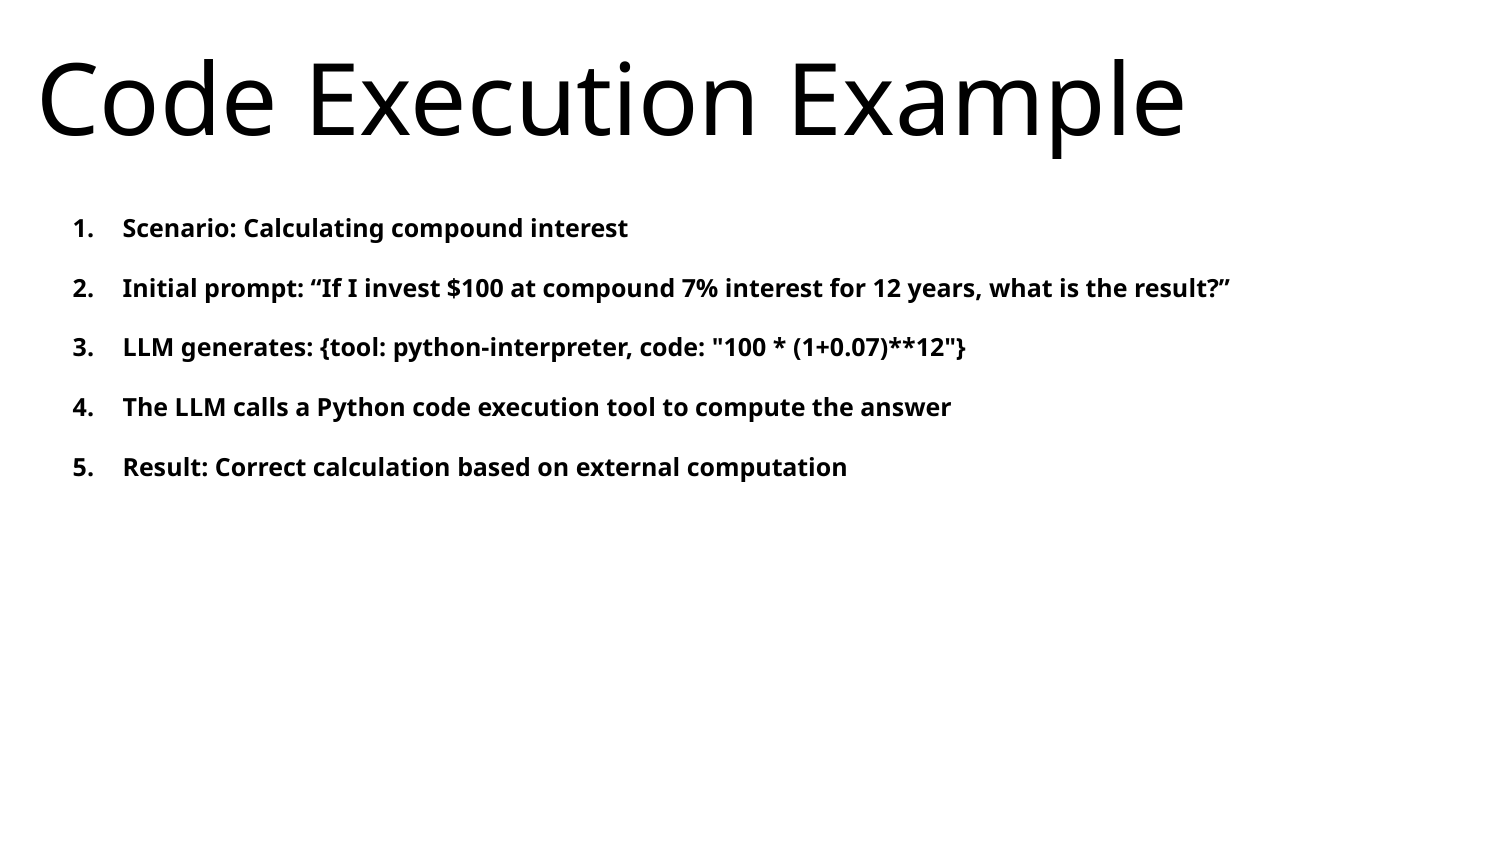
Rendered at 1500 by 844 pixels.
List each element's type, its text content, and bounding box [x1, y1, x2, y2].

text_box Scenario: Calculating compound interest Initial prompt: “If I invest $100 at compound 7% interest for 12 years, what is the result?” LLM generates: {tool: python-interpreter, code: "100 * (1+0.07)**12"} The LLM calls a Python code execution tool to compute the answer Result: Correct calculation based on external computation [32, 197, 1490, 527]
text_box Code Execution Example [21, 20, 1479, 291]
